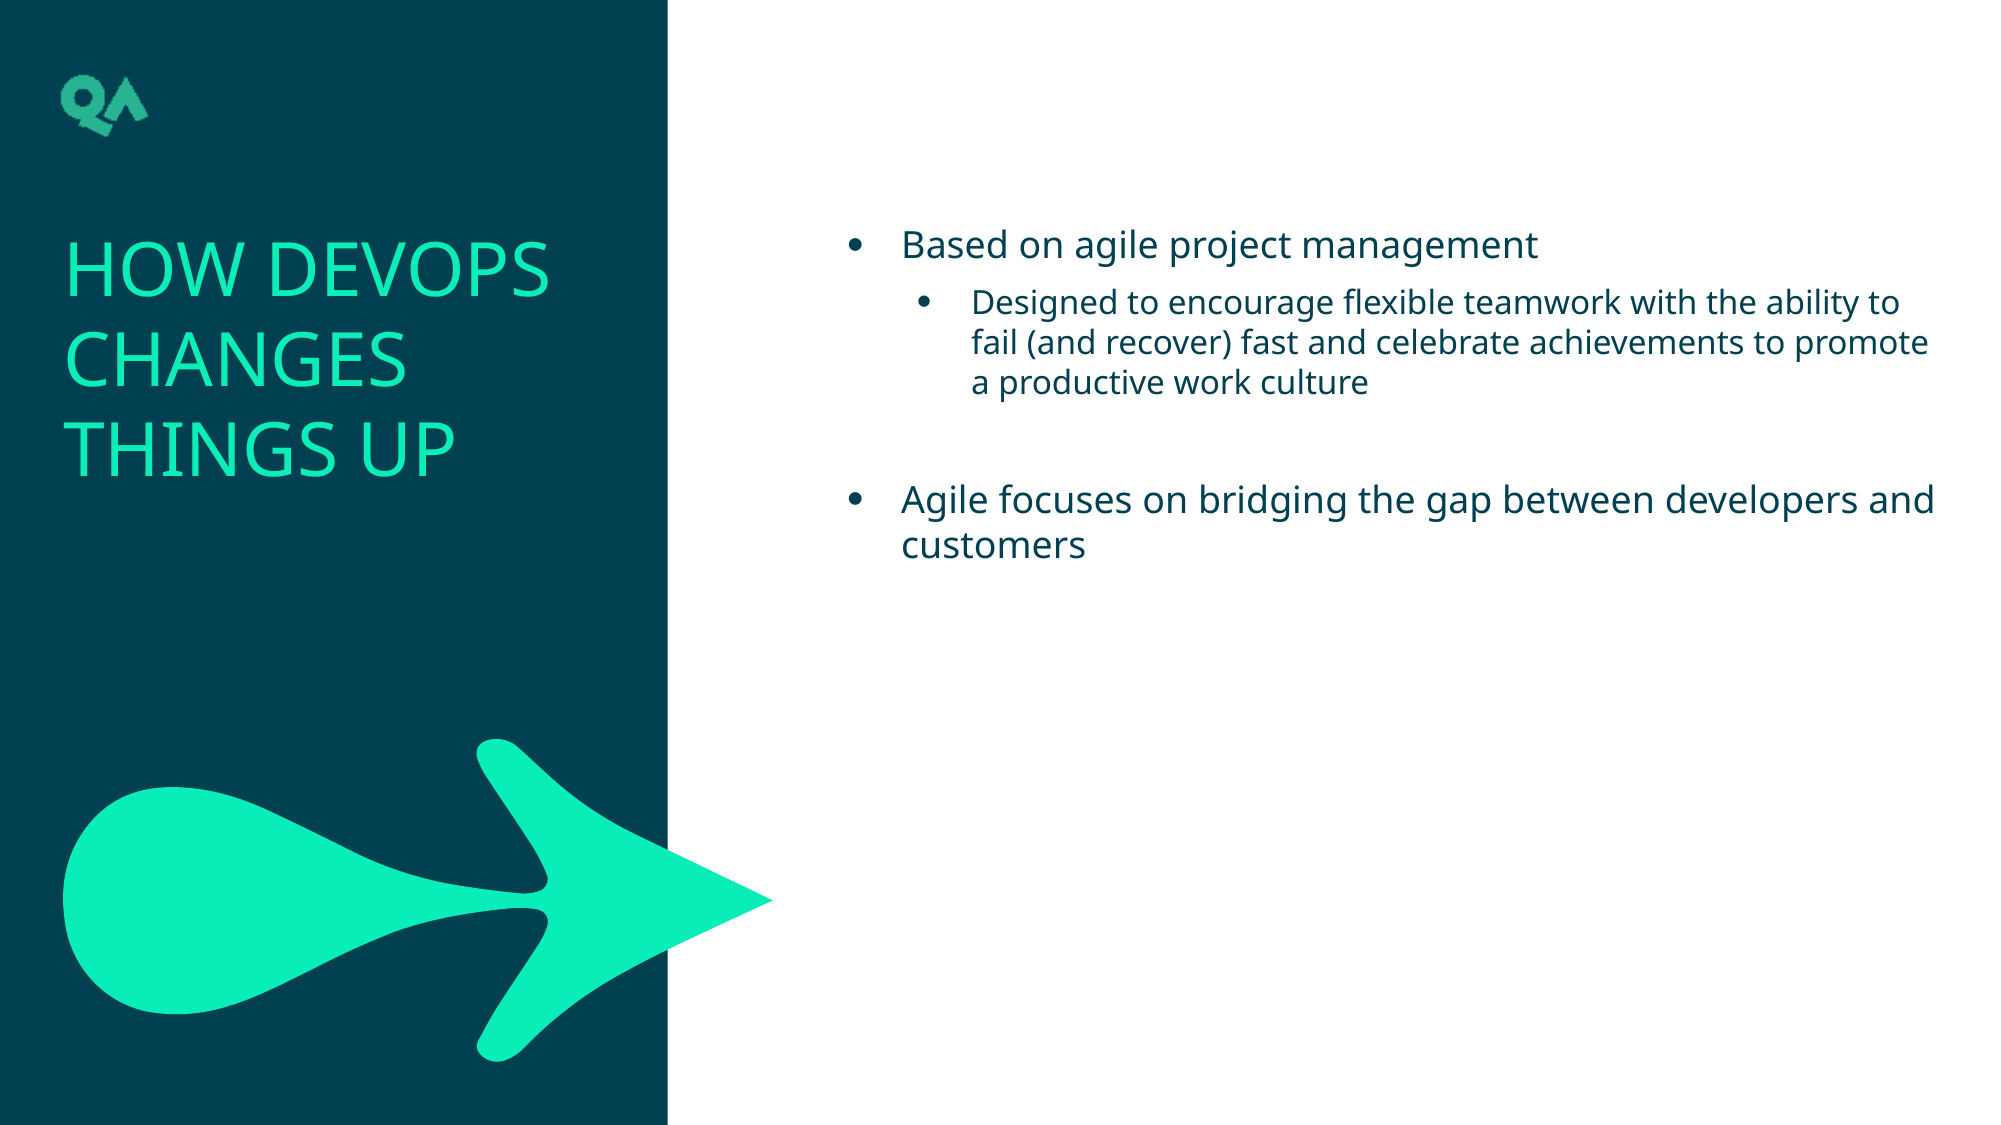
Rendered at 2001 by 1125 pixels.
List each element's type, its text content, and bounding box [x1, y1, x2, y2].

list How DevOps Changes Things Up [63, 221, 628, 673]
list Based on agile project management Designed to encourage flexible teamwork with the ability to fail (and recover) fast and celebrate achievements to promote a productive work culture Agile focuses on bridging the gap between developers and customers [826, 221, 1937, 1062]
